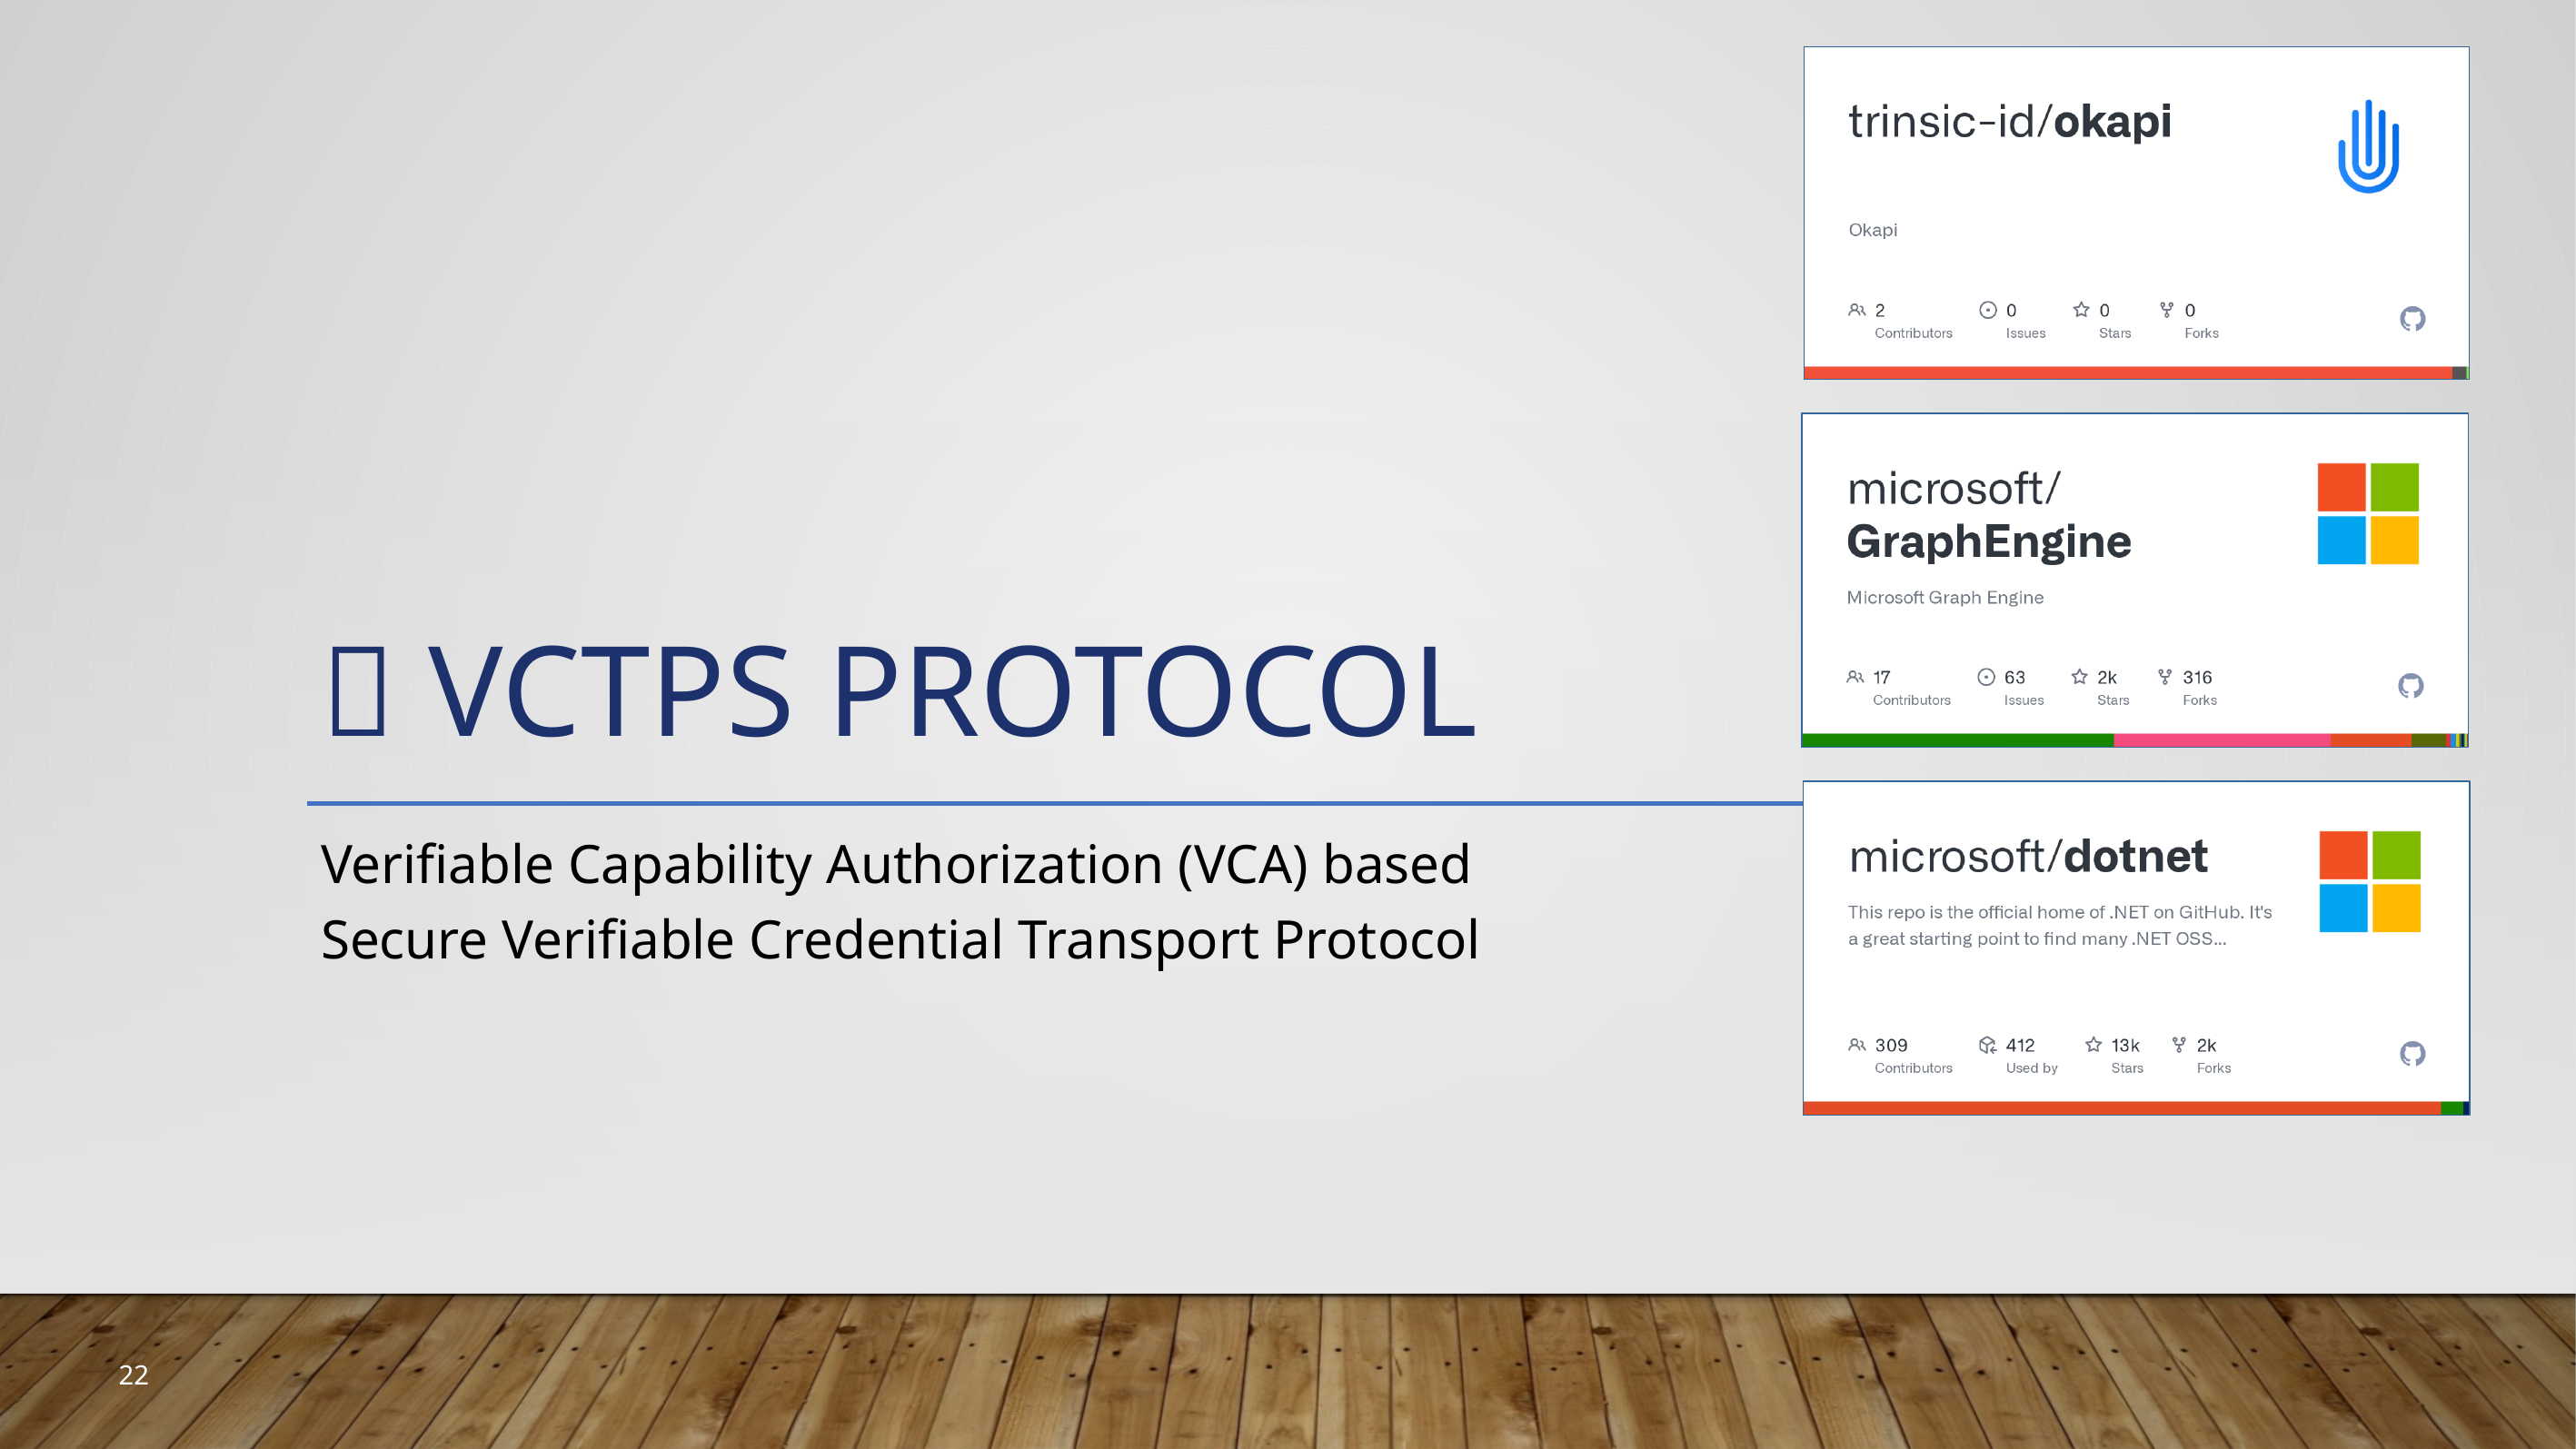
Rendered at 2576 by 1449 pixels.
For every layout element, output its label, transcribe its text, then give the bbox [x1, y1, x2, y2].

list Verifiable Capability Authorization (VCA) based Secure Verifiable Credential Transport Protocol [307, 803, 1802, 1018]
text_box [1802, 45, 2470, 1115]
picture [0, 1294, 2576, 1449]
title  VCTPS Protocol [307, 371, 1719, 770]
